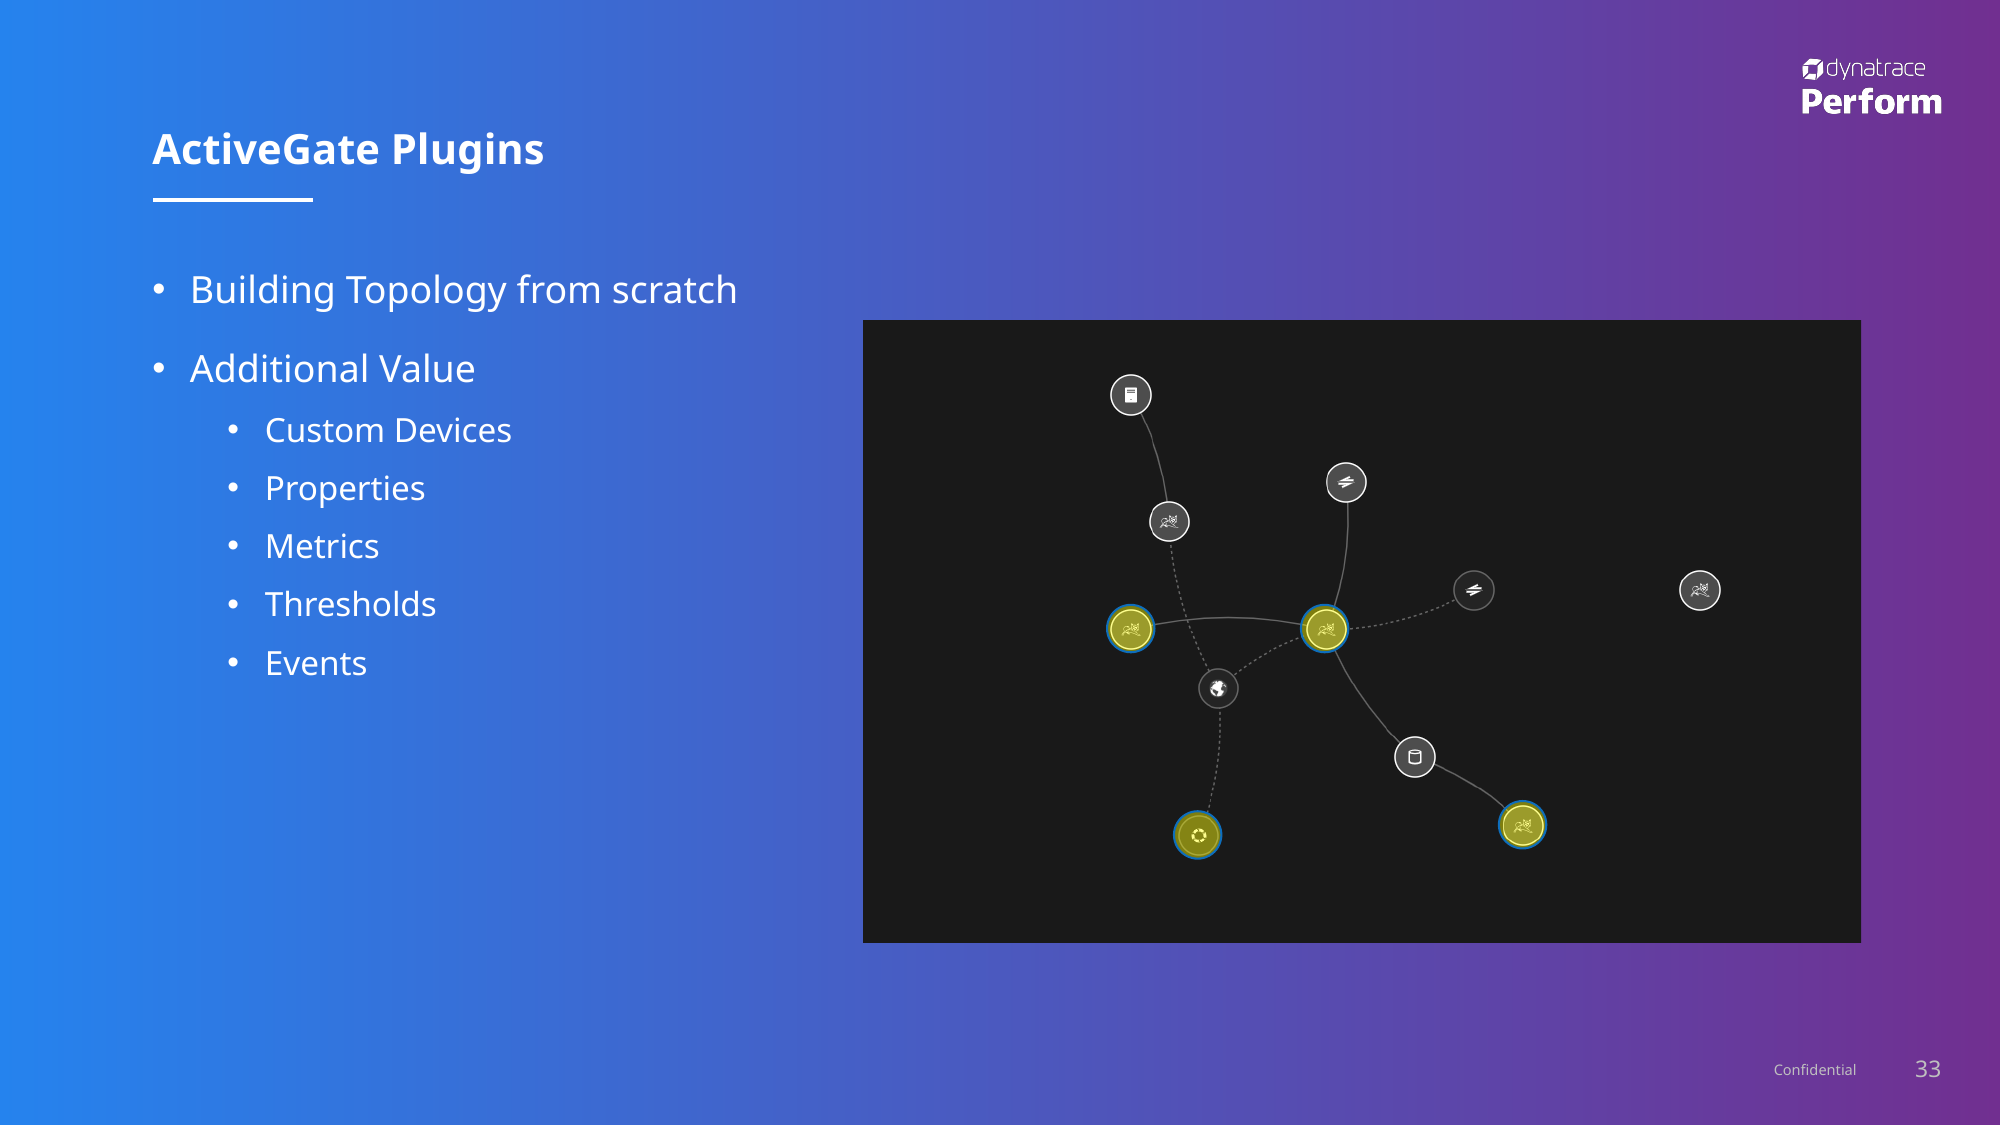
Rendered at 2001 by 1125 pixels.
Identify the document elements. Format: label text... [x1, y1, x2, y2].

picture [1797, 51, 1945, 125]
list Building Topology from scratch Additional Value Custom Devices Properties Metrics Thresholds Events [137, 249, 783, 1014]
picture [862, 320, 1862, 943]
title ActiveGate Plugins [137, 59, 1863, 181]
